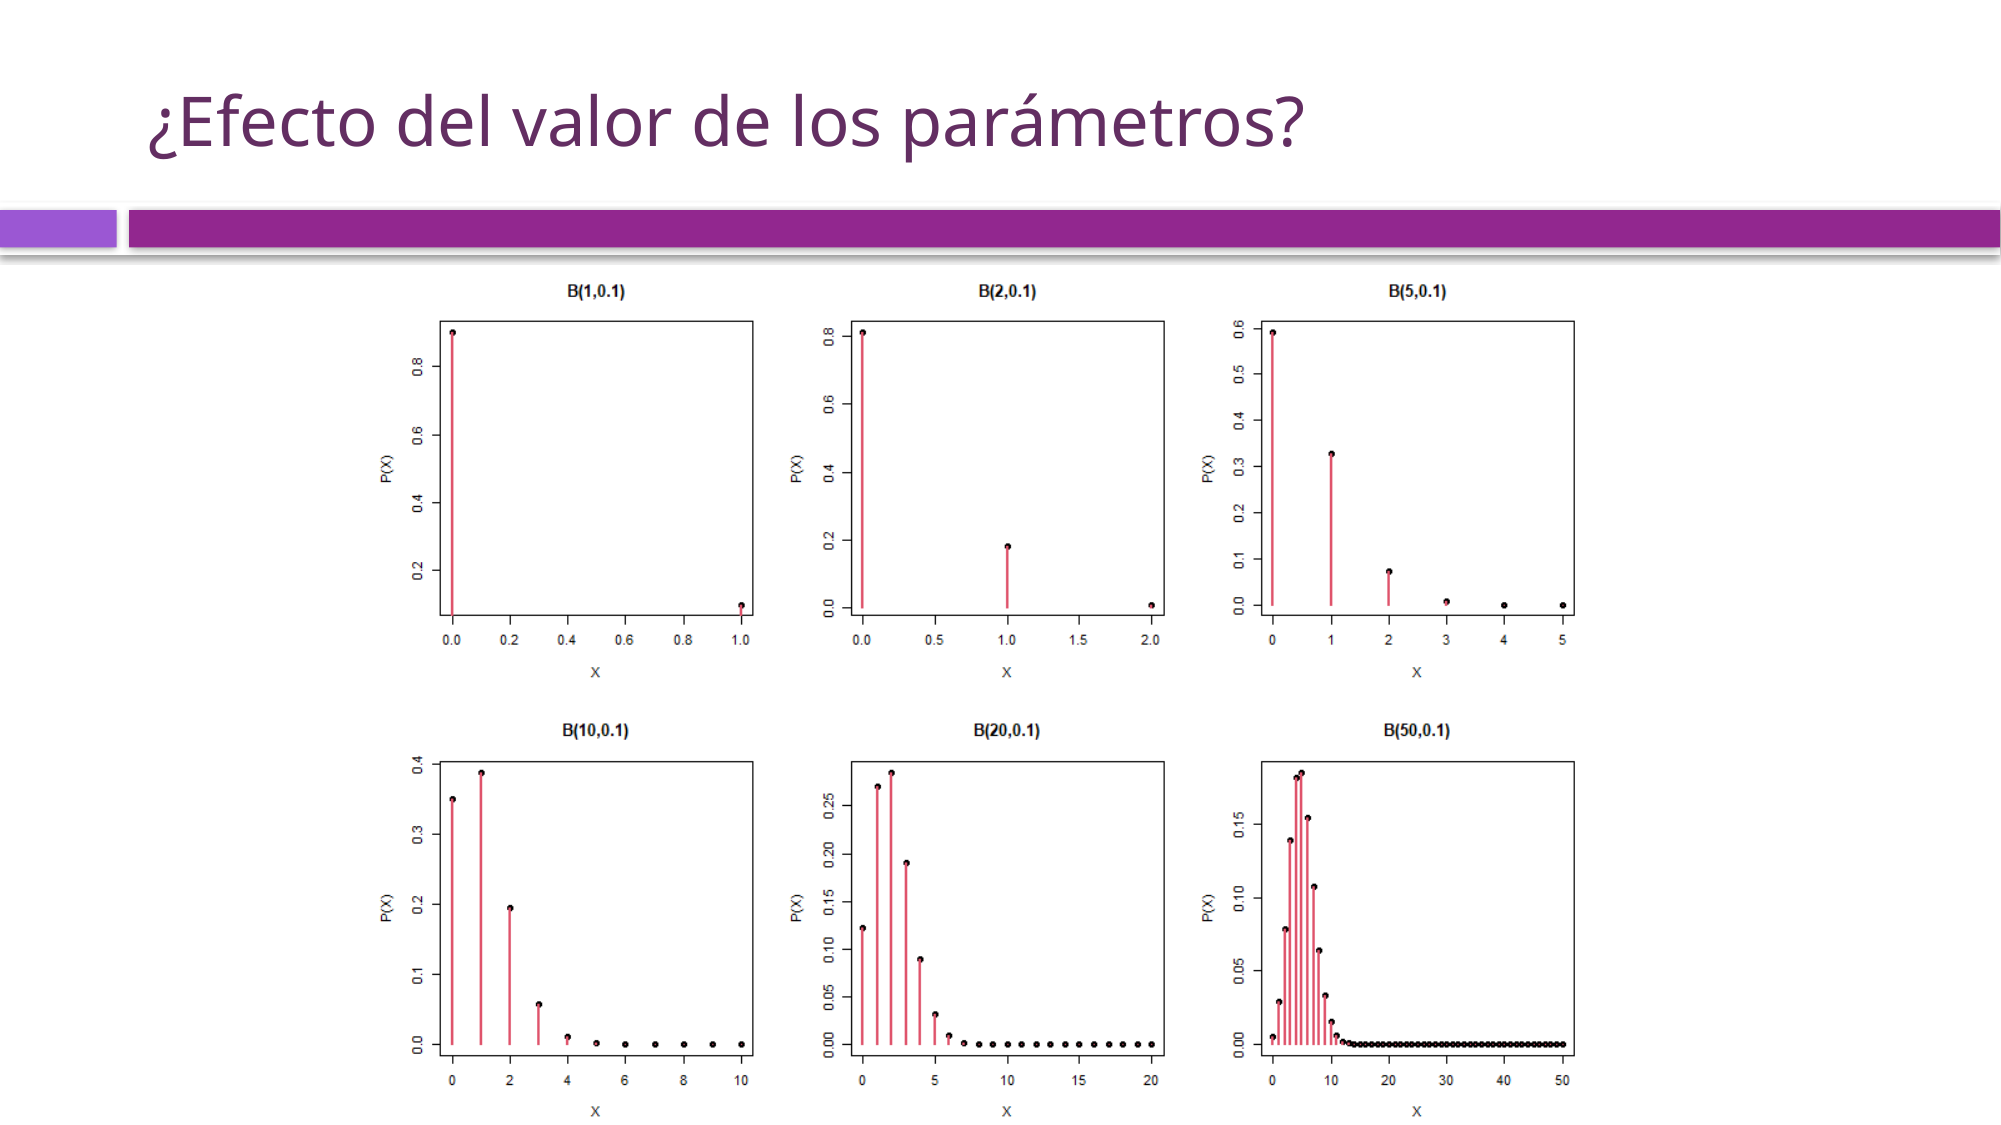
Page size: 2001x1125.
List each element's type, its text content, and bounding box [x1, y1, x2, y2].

picture [375, 277, 1586, 1120]
title ¿Efecto del valor de los parámetros? [133, 37, 1917, 200]
